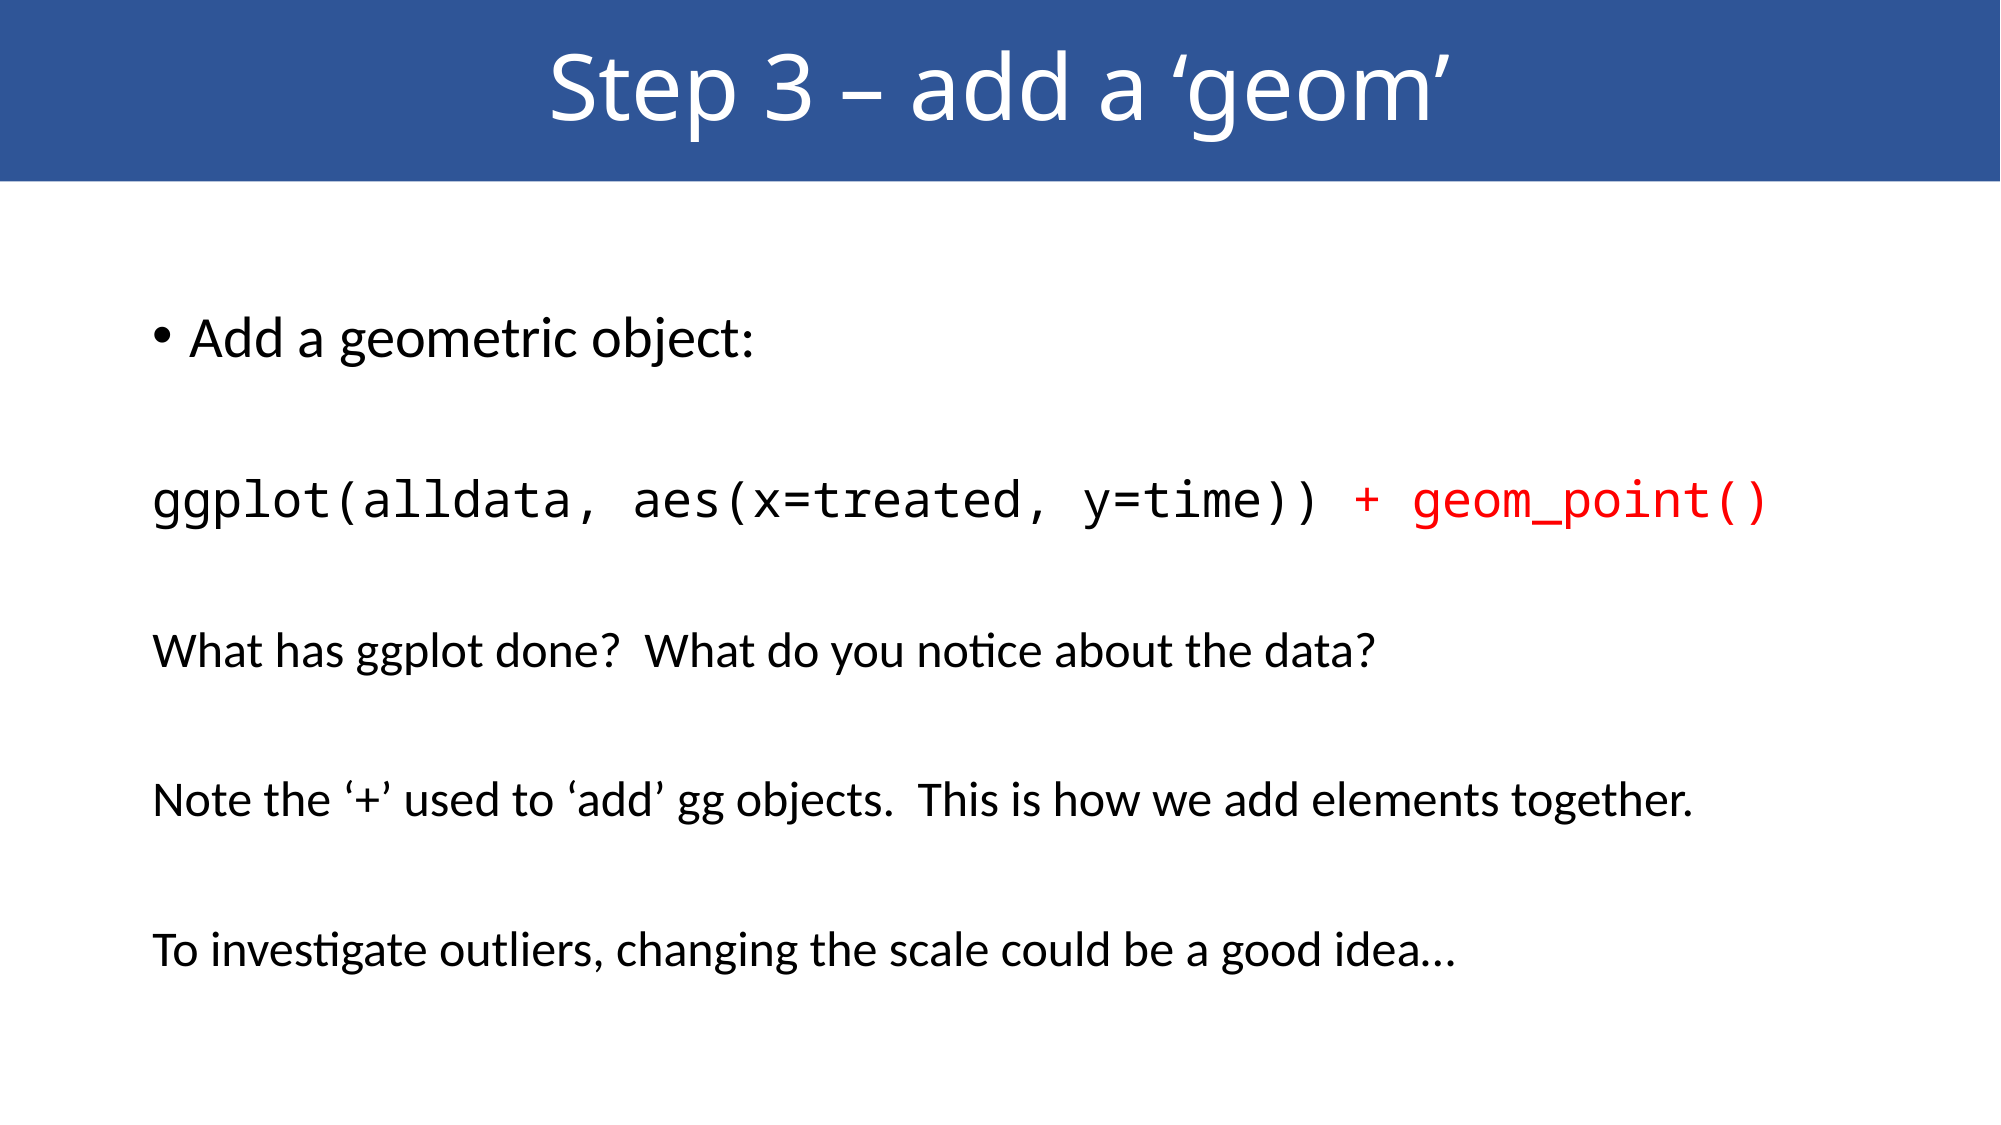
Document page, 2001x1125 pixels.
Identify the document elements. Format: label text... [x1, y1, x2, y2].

title Step 3 – add a ‘geom’ [0, 0, 2000, 182]
list Add a geometric object: ggplot(alldata, aes(x=treated, y=time)) + geom_point() What has ggplot done? What do you notice about the data? Note the ‘+’ used to ‘add’ gg objects. This is how we add elements together. To investigate outliers, changing the scale could be a good idea… [137, 299, 1863, 1014]
